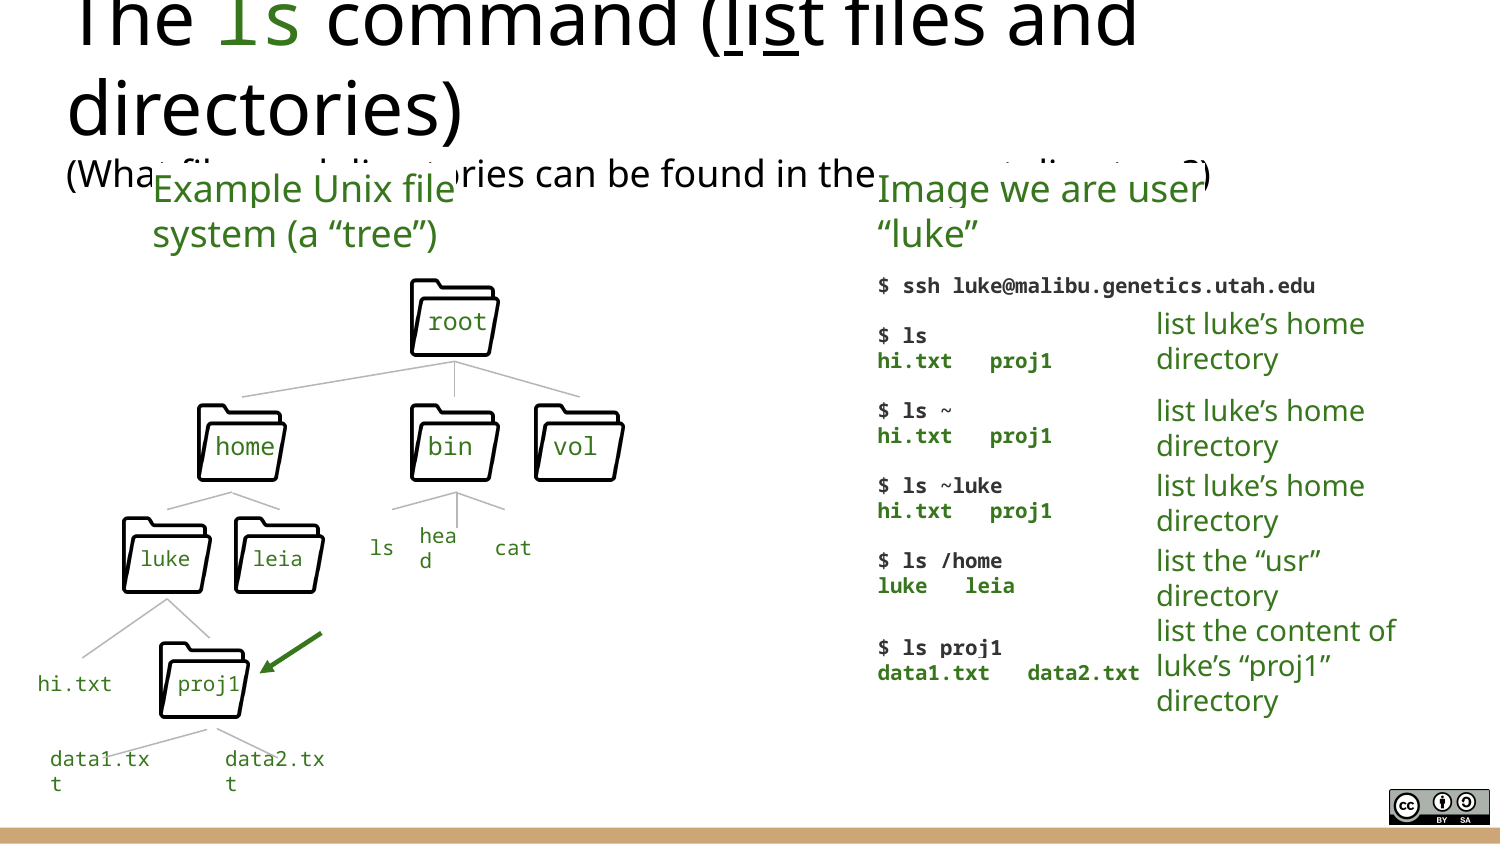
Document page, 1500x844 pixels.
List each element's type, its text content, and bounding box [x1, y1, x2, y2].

text_box $ ls proj1 data1.txt data2.txt [862, 630, 1141, 690]
text_box $ ssh luke@malibu.genetics.utah.edu [862, 255, 1355, 315]
text_box $ ls ~luke hi.txt proj1 [862, 467, 1141, 527]
text_box list luke’s home directory [1141, 387, 1428, 462]
text_box ls [354, 521, 404, 573]
text_box data2.txt [210, 745, 346, 796]
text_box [454, 361, 580, 398]
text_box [409, 406, 522, 487]
text_box hi.txt [22, 657, 143, 709]
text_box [234, 509, 347, 600]
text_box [122, 509, 232, 600]
text_box list the content of luke’s “proj1” directory [1141, 624, 1428, 706]
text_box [232, 492, 280, 507]
text_box list luke’s home directory [1141, 462, 1428, 537]
title The ls command (list files and directories) (What files and directories can be found in the current directory?) [51, 14, 1449, 151]
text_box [166, 491, 233, 507]
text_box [159, 634, 272, 725]
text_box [534, 396, 647, 487]
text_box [458, 492, 505, 510]
text_box $ ls hi.txt proj1 [862, 317, 1141, 377]
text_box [197, 396, 309, 487]
text_box list the “usr” directory [1141, 537, 1428, 619]
text_box head [404, 521, 479, 573]
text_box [391, 491, 456, 510]
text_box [409, 271, 522, 359]
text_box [259, 632, 322, 674]
text_box $ ls /home luke leia [862, 542, 1141, 602]
text_box Example Unix file system (a “tree”) [137, 169, 603, 251]
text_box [166, 598, 210, 639]
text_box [241, 361, 451, 398]
text_box $ ls ~ hi.txt proj1 [862, 392, 1141, 452]
text_box data1.txt [35, 745, 171, 796]
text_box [102, 729, 208, 759]
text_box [216, 728, 279, 759]
text_box Image we are user “luke” [862, 169, 1328, 251]
text_box list luke’s home directory [1141, 299, 1428, 381]
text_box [82, 598, 168, 659]
text_box cat [479, 521, 558, 573]
picture [1389, 789, 1490, 825]
